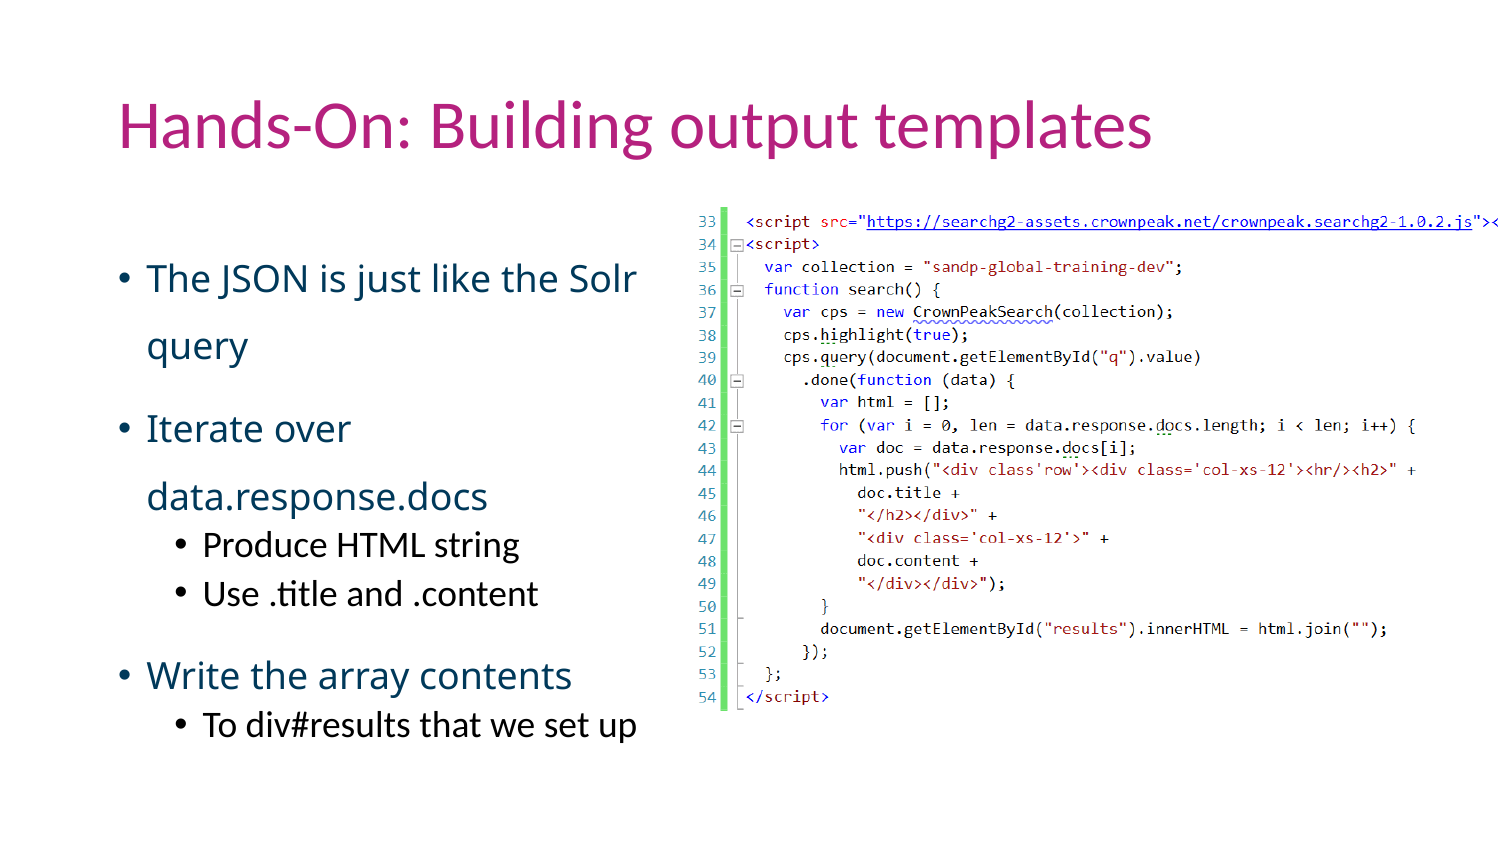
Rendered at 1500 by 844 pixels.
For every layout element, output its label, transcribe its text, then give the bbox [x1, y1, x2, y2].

list The JSON is just like the Solr query Iterate over data.response.docs Produce HTML string Use .title and .content Write the array contents To div#results that we set up [103, 224, 690, 760]
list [689, 207, 1500, 711]
title Hands-On: Building output templates [103, 44, 1397, 208]
